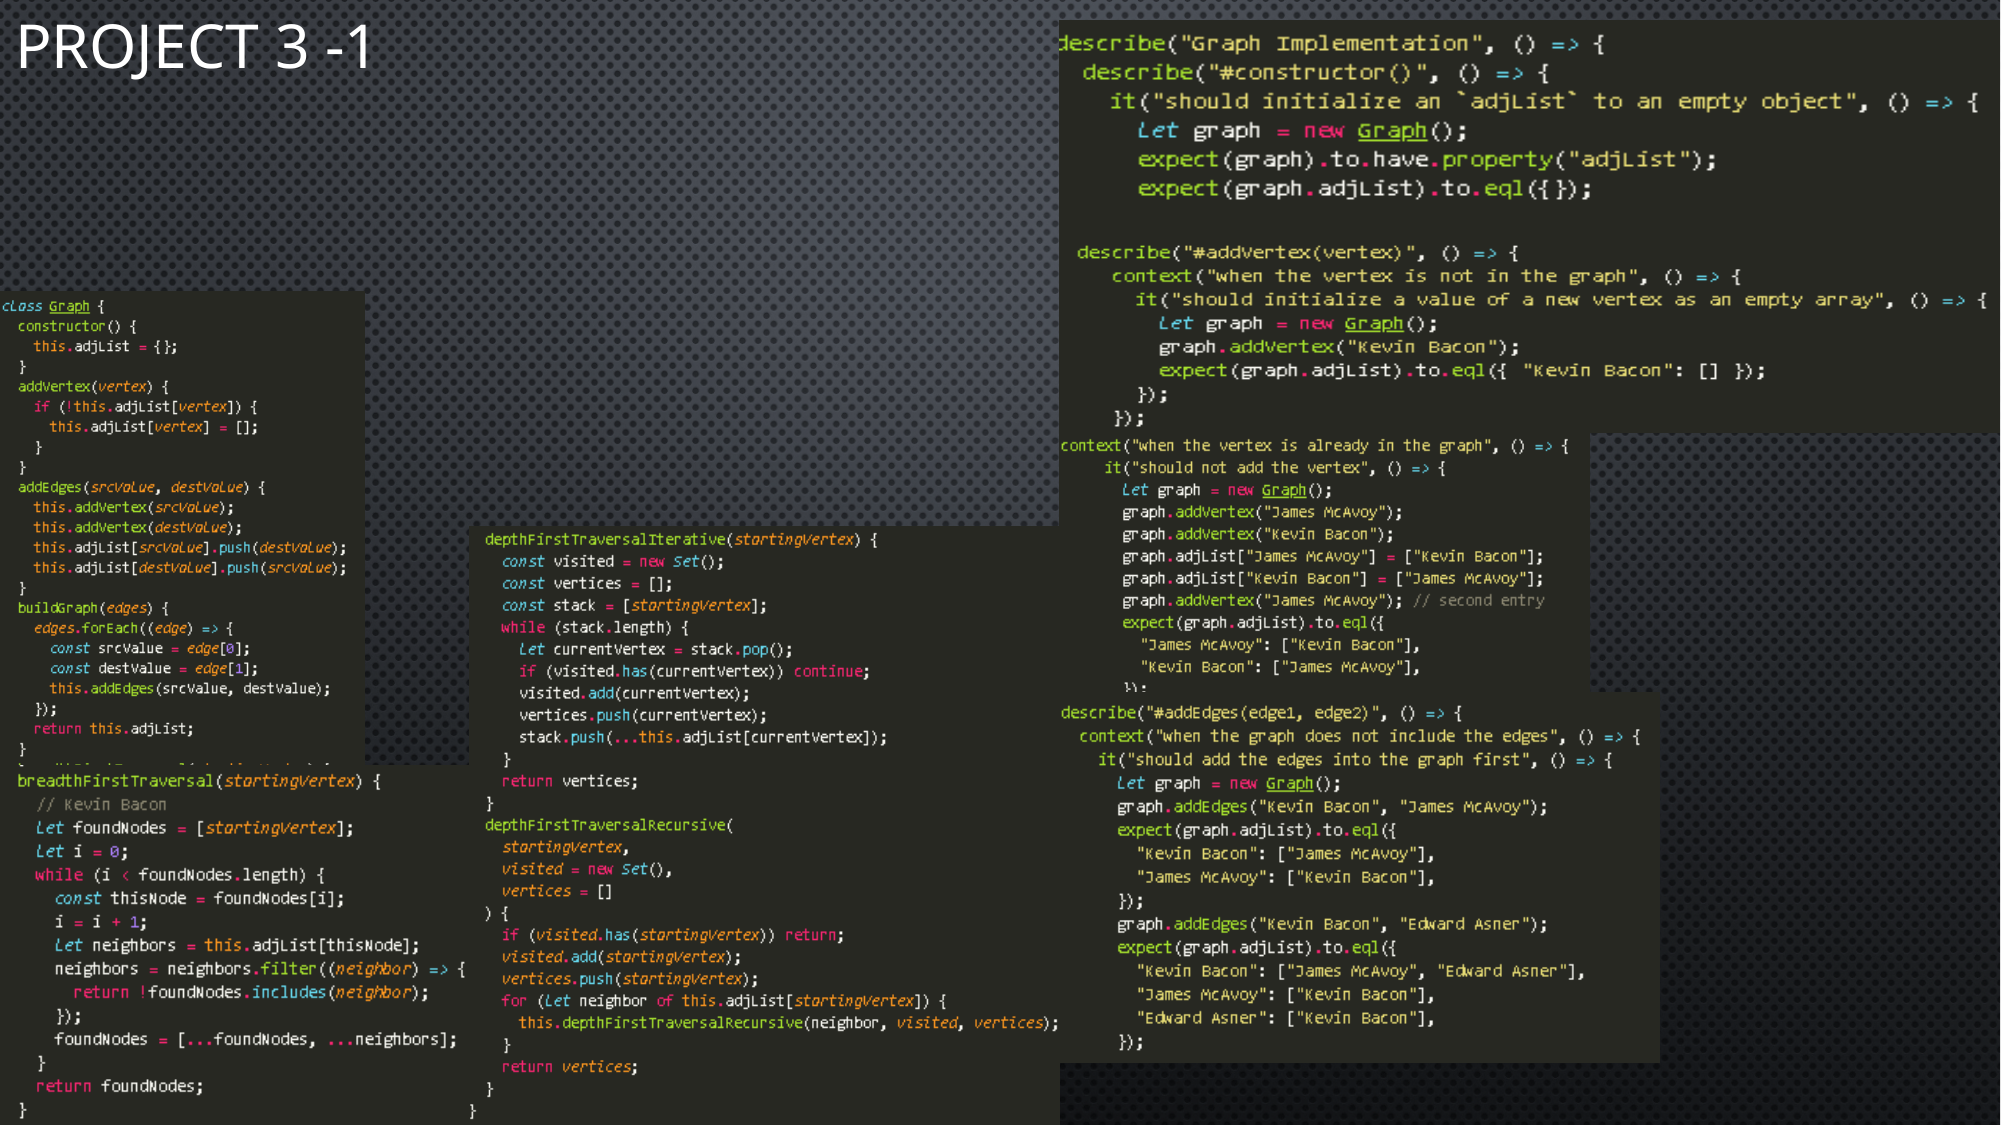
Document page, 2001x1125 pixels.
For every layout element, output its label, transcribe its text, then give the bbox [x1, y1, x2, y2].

title Project 3 -1 [0, 0, 1625, 89]
picture [0, 19, 2000, 1125]
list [0, 291, 366, 765]
